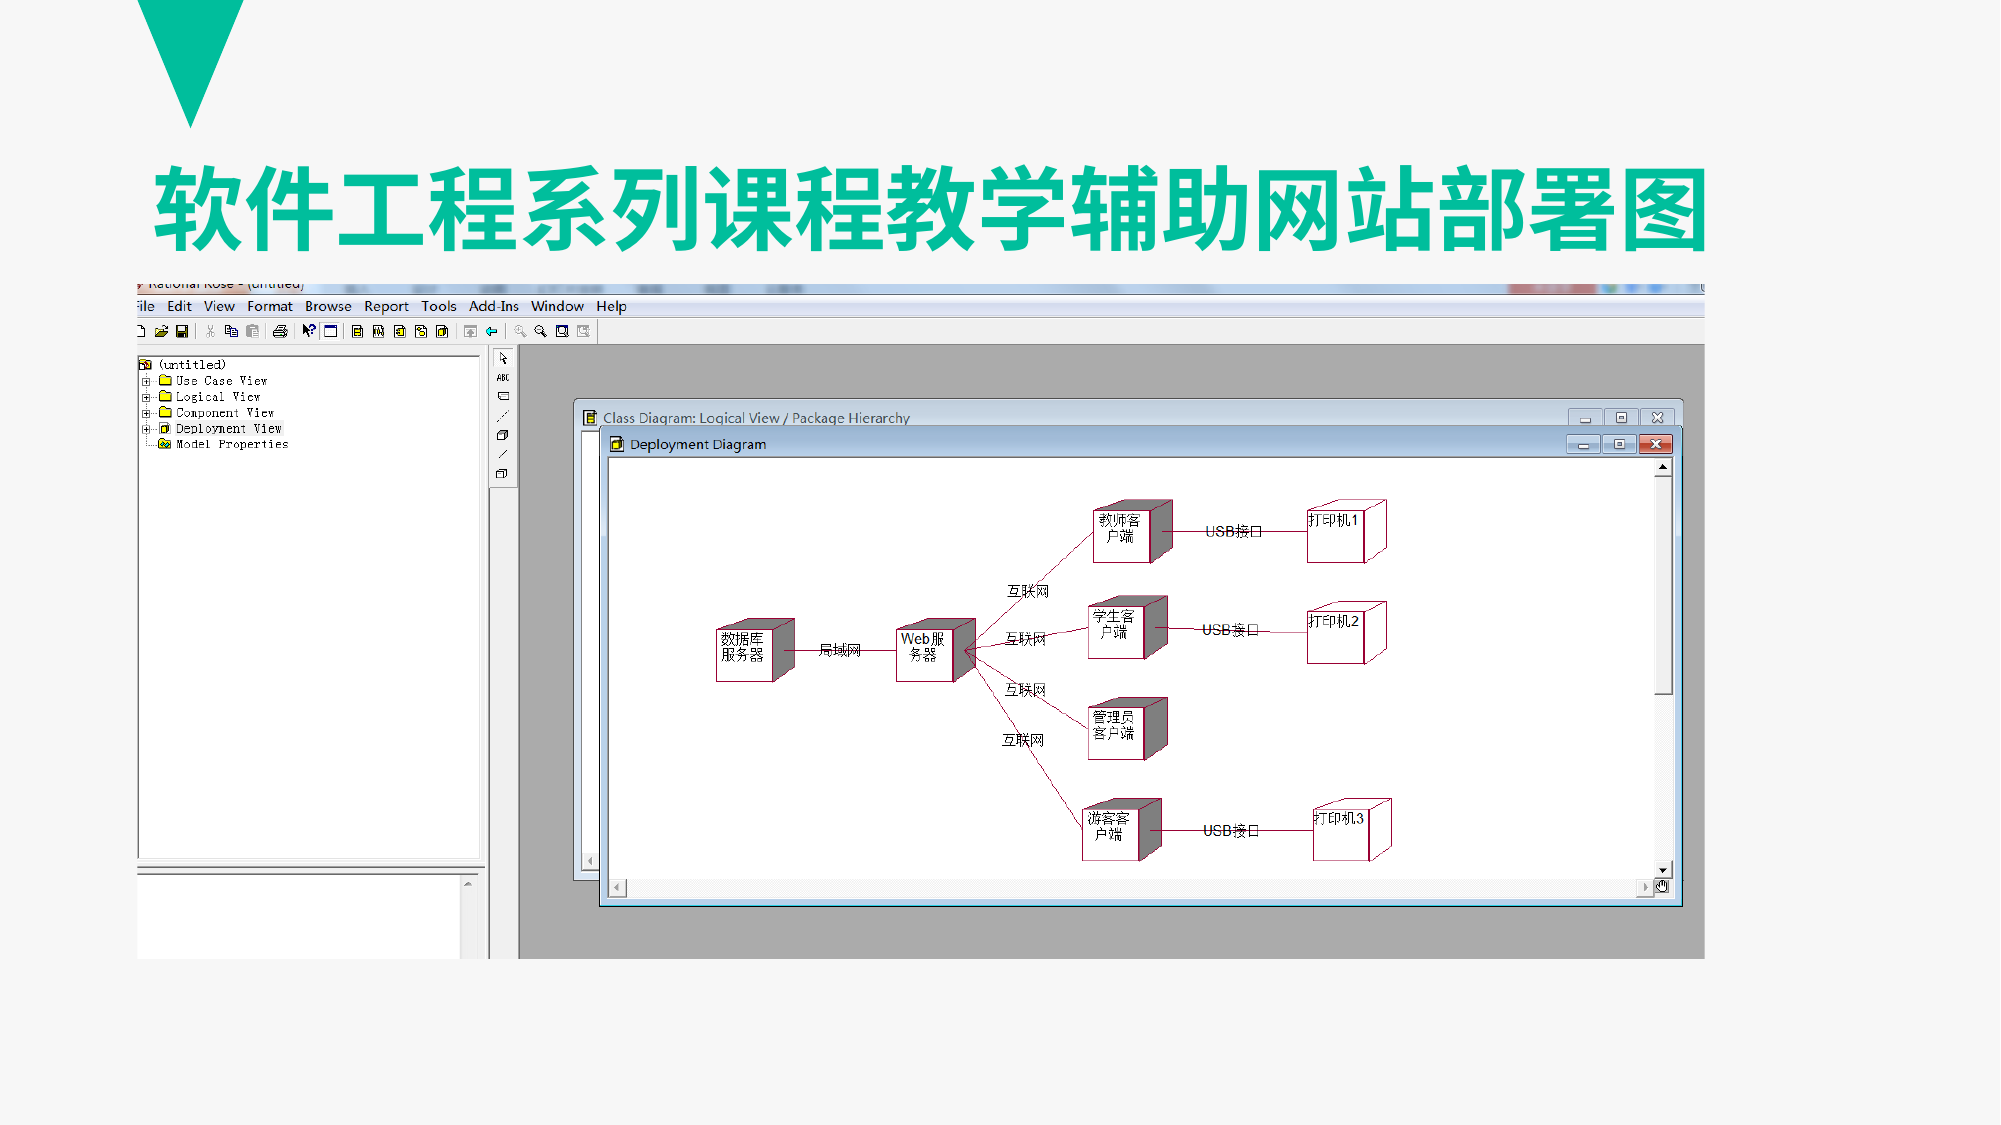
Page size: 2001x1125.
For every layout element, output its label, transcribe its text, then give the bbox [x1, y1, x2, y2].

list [137, 284, 1705, 959]
title 软件工程系列课程教学辅助网站部署图 [137, 143, 1863, 285]
